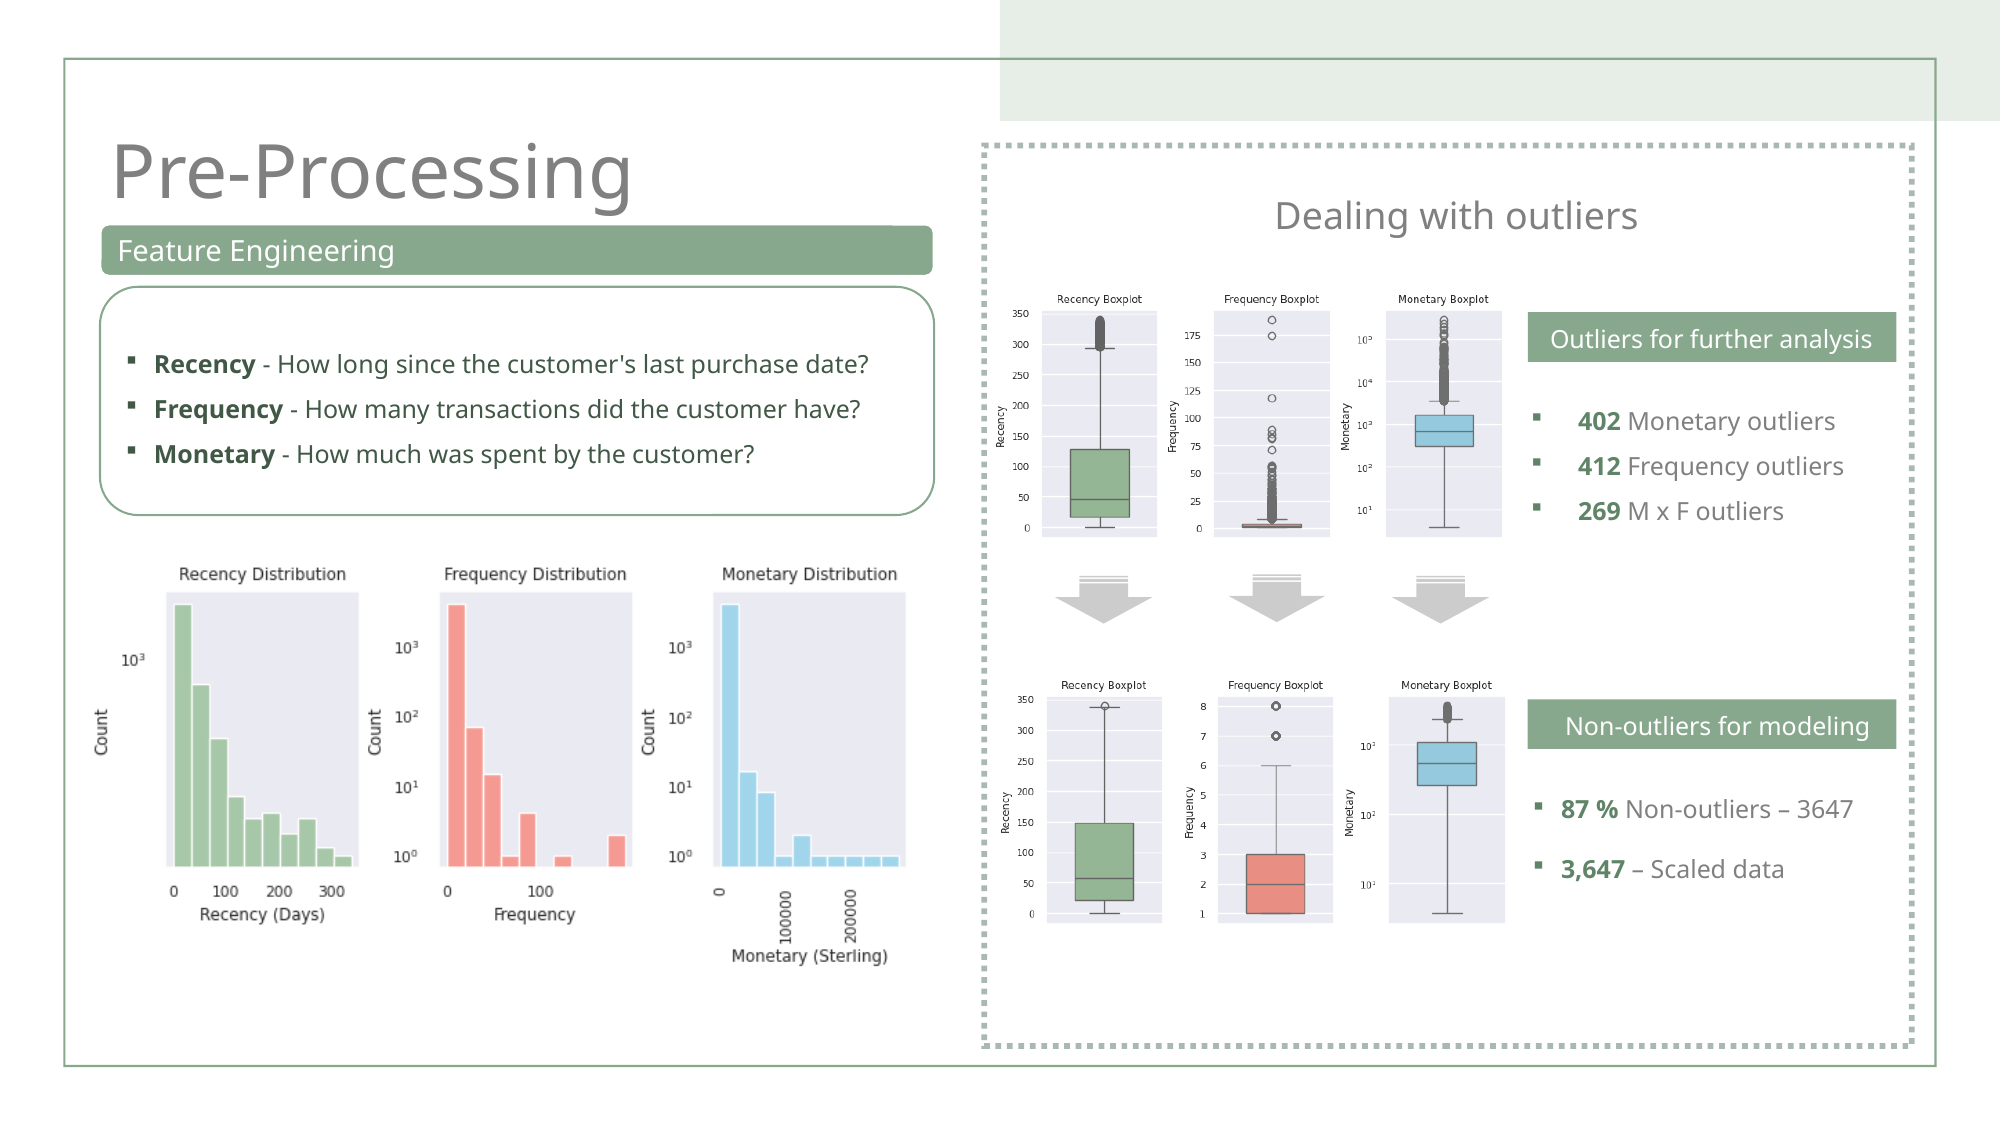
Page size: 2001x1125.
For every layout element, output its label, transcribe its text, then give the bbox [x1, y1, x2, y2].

text_box [1055, 583, 1153, 624]
title [150, 221, 984, 993]
text_box Recency - How long since the customer's last purchase date? Frequency - How many transactions did the customer have? Monetary - How much was spent by the customer? [98, 285, 936, 517]
text_box Dealing with outliers [1132, 184, 1781, 245]
text_box [1228, 577, 1326, 623]
text_box Pre-Processing [96, 116, 992, 221]
text_box [983, 144, 1913, 1047]
text_box 402 Monetary outliers 412 Frequency outliers 269 M x F outliers [1516, 383, 1922, 533]
text_box Non-outliers for modeling [1527, 699, 1897, 749]
text_box Outliers for further analysis [1527, 312, 1897, 362]
text_box 87 % Non-outliers – 3647 3,647 – Scaled data [1518, 786, 1878, 892]
text_box Feature Engineering [98, 222, 936, 278]
text_box [1391, 583, 1490, 624]
text_box [1416, 575, 1465, 582]
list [81, 554, 921, 980]
text_box [1079, 575, 1129, 582]
picture [992, 672, 1513, 932]
picture [987, 286, 1510, 546]
